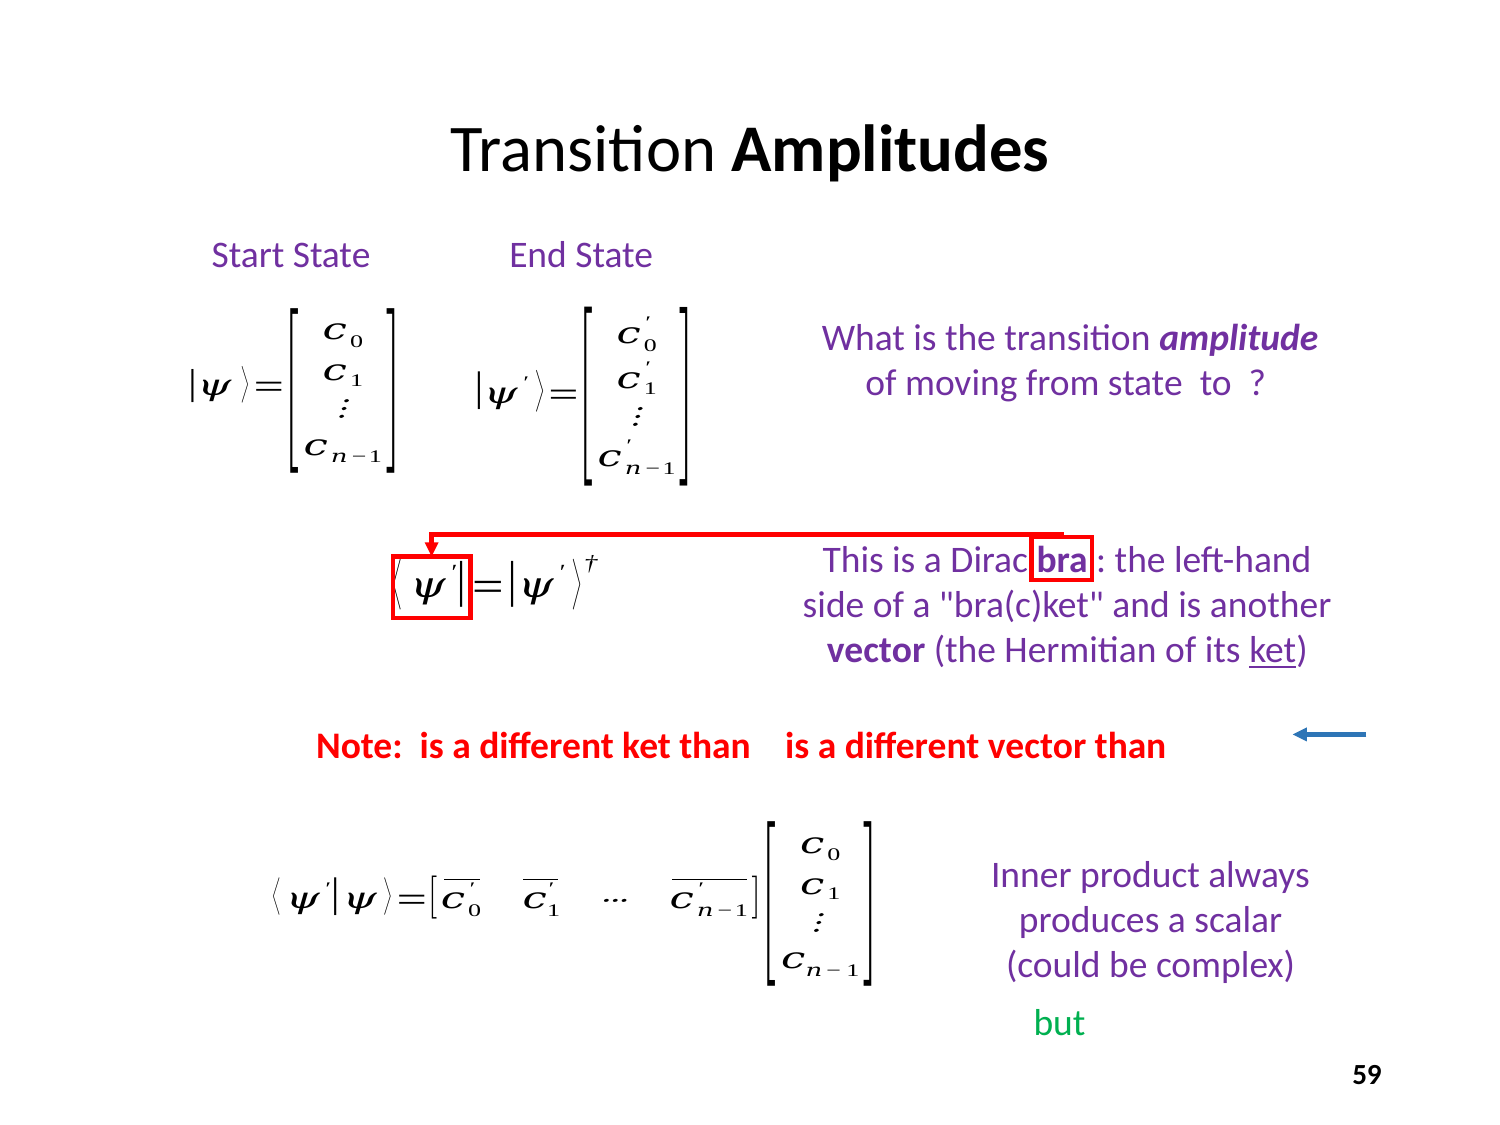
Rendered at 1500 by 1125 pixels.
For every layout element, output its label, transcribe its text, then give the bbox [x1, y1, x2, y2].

slide_number 59 [1059, 1042, 1397, 1103]
text_box [1030, 536, 1093, 581]
text_box [392, 555, 471, 619]
title Transition Amplitudes [103, 59, 1397, 241]
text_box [470, 222, 693, 487]
text_box This is a Dirac bra : the left-hand side of a "bra(c)ket" and is another vector (the Hermitian of its ket) [775, 528, 1360, 678]
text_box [183, 222, 399, 474]
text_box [736, 231, 757, 862]
text_box Inner product always produces a scalar (could be complex) [955, 842, 1346, 993]
